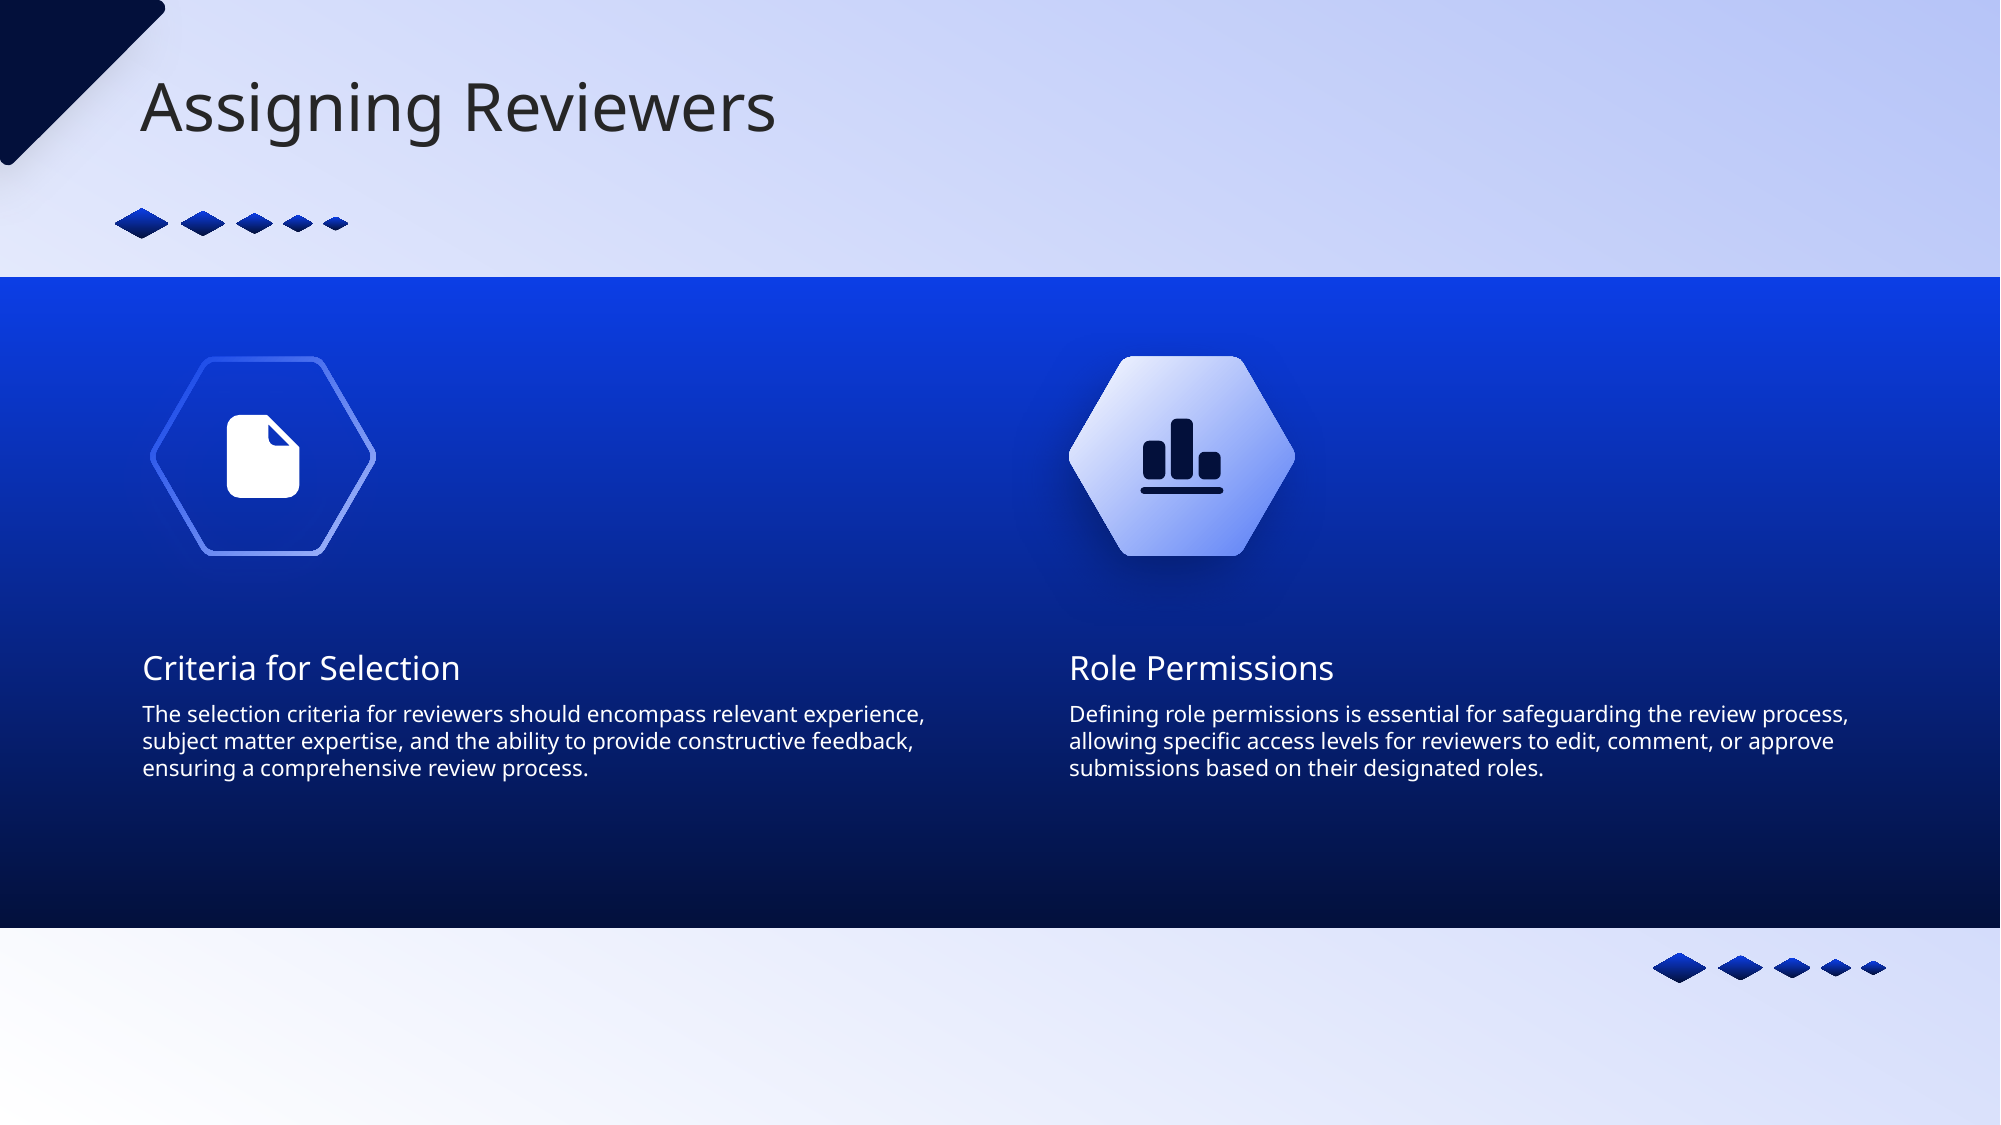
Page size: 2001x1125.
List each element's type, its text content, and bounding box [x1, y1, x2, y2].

text_box [0, 277, 2000, 928]
text_box [1774, 957, 1811, 979]
text_box The selection criteria for reviewers should encompass relevant experience, subject matter expertise, and the ability to provide constructive feedback, ensuring a comprehensive review process. [142, 700, 929, 856]
text_box Defining role permissions is essential for safeguarding the review process, allowing specific access levels for reviewers to edit, comment, or approve submissions based on their designated roles. [1069, 700, 1856, 856]
text_box [150, 356, 376, 556]
text_box Assigning Reviewers [140, 68, 1874, 140]
text_box [226, 414, 300, 498]
text_box [1860, 960, 1886, 976]
text_box [114, 208, 169, 239]
text_box [1170, 418, 1193, 480]
text_box [1652, 952, 1707, 984]
text_box [1143, 440, 1166, 480]
text_box Criteria for Selection [142, 586, 929, 688]
text_box [236, 213, 274, 234]
text_box [1718, 955, 1763, 981]
text_box Role Permissions [1069, 586, 1856, 688]
text_box [1820, 959, 1851, 977]
text_box [323, 216, 349, 231]
text_box [180, 211, 226, 237]
text_box [0, 0, 166, 166]
text_box [0, 0, 2000, 277]
text_box [0, 928, 2000, 1125]
text_box [1069, 356, 1295, 556]
text_box [1198, 451, 1221, 480]
text_box [1140, 487, 1224, 494]
text_box [282, 215, 314, 233]
